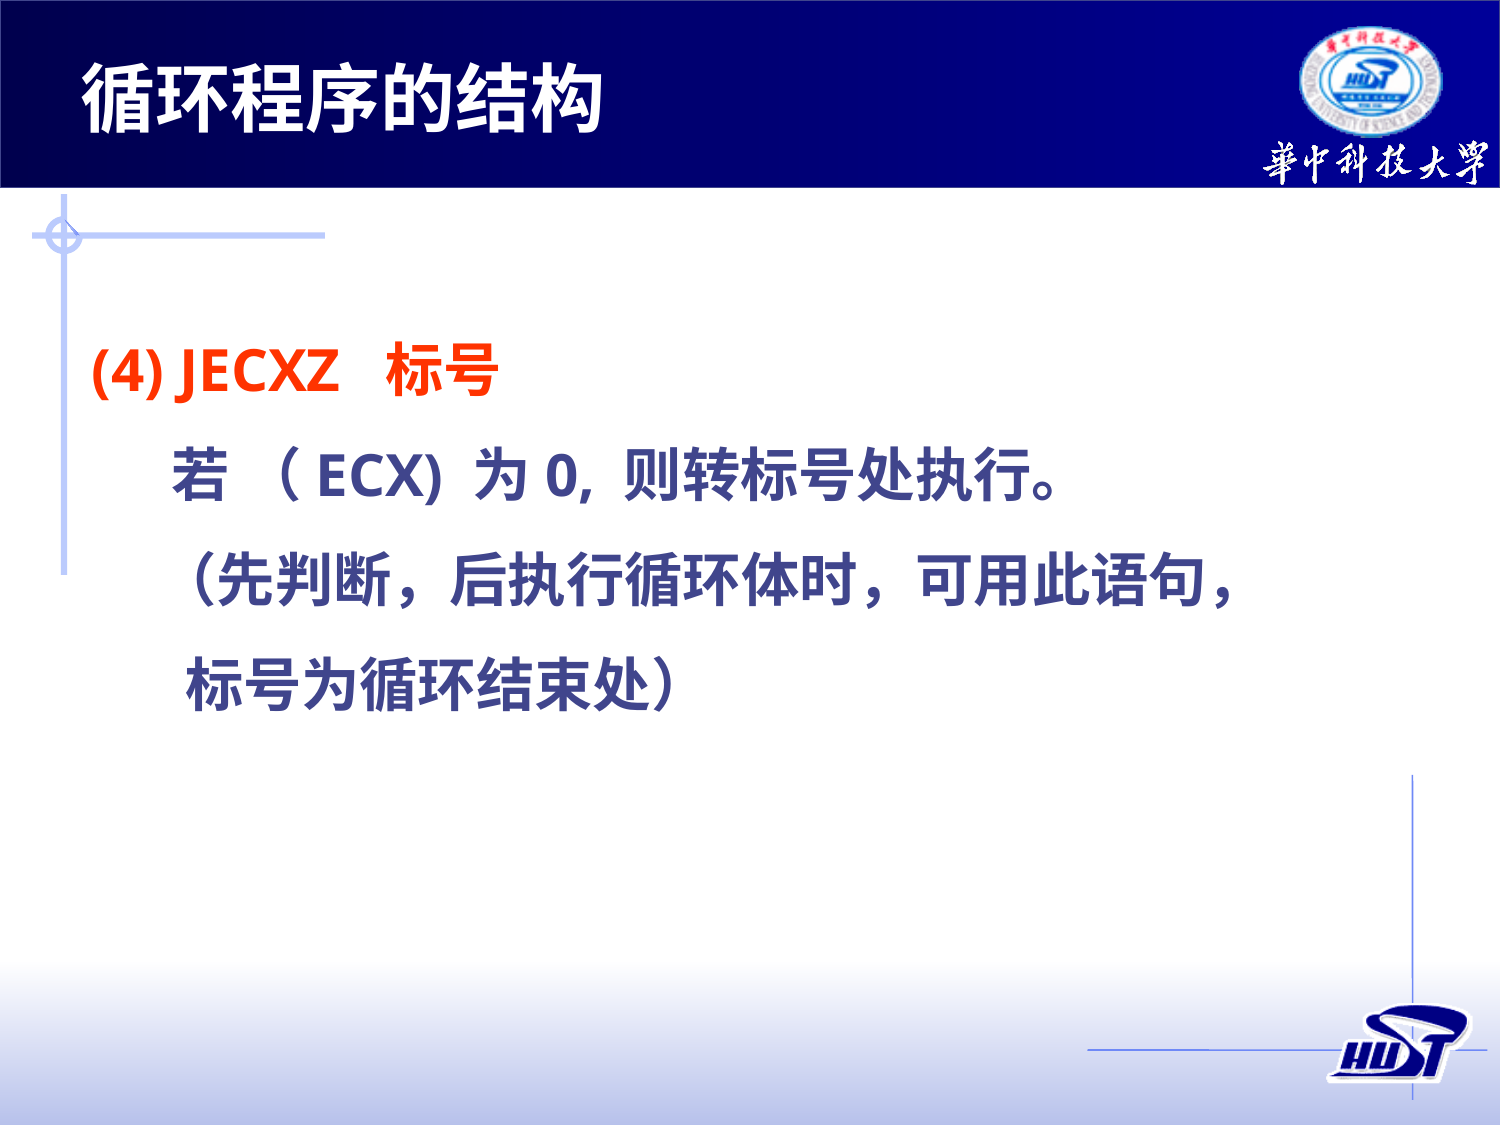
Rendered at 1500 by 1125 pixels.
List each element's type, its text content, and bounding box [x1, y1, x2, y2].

text_box (4) JECXZ 标号 若 （ECX) 为0, 则转标号处执行。 （先判断，后执行循环体时，可用此语句， 标号为循环结束处） [76, 290, 1341, 726]
text_box 循环程序的结构 [66, 44, 621, 149]
picture [1299, 26, 1443, 138]
picture [1262, 140, 1488, 185]
